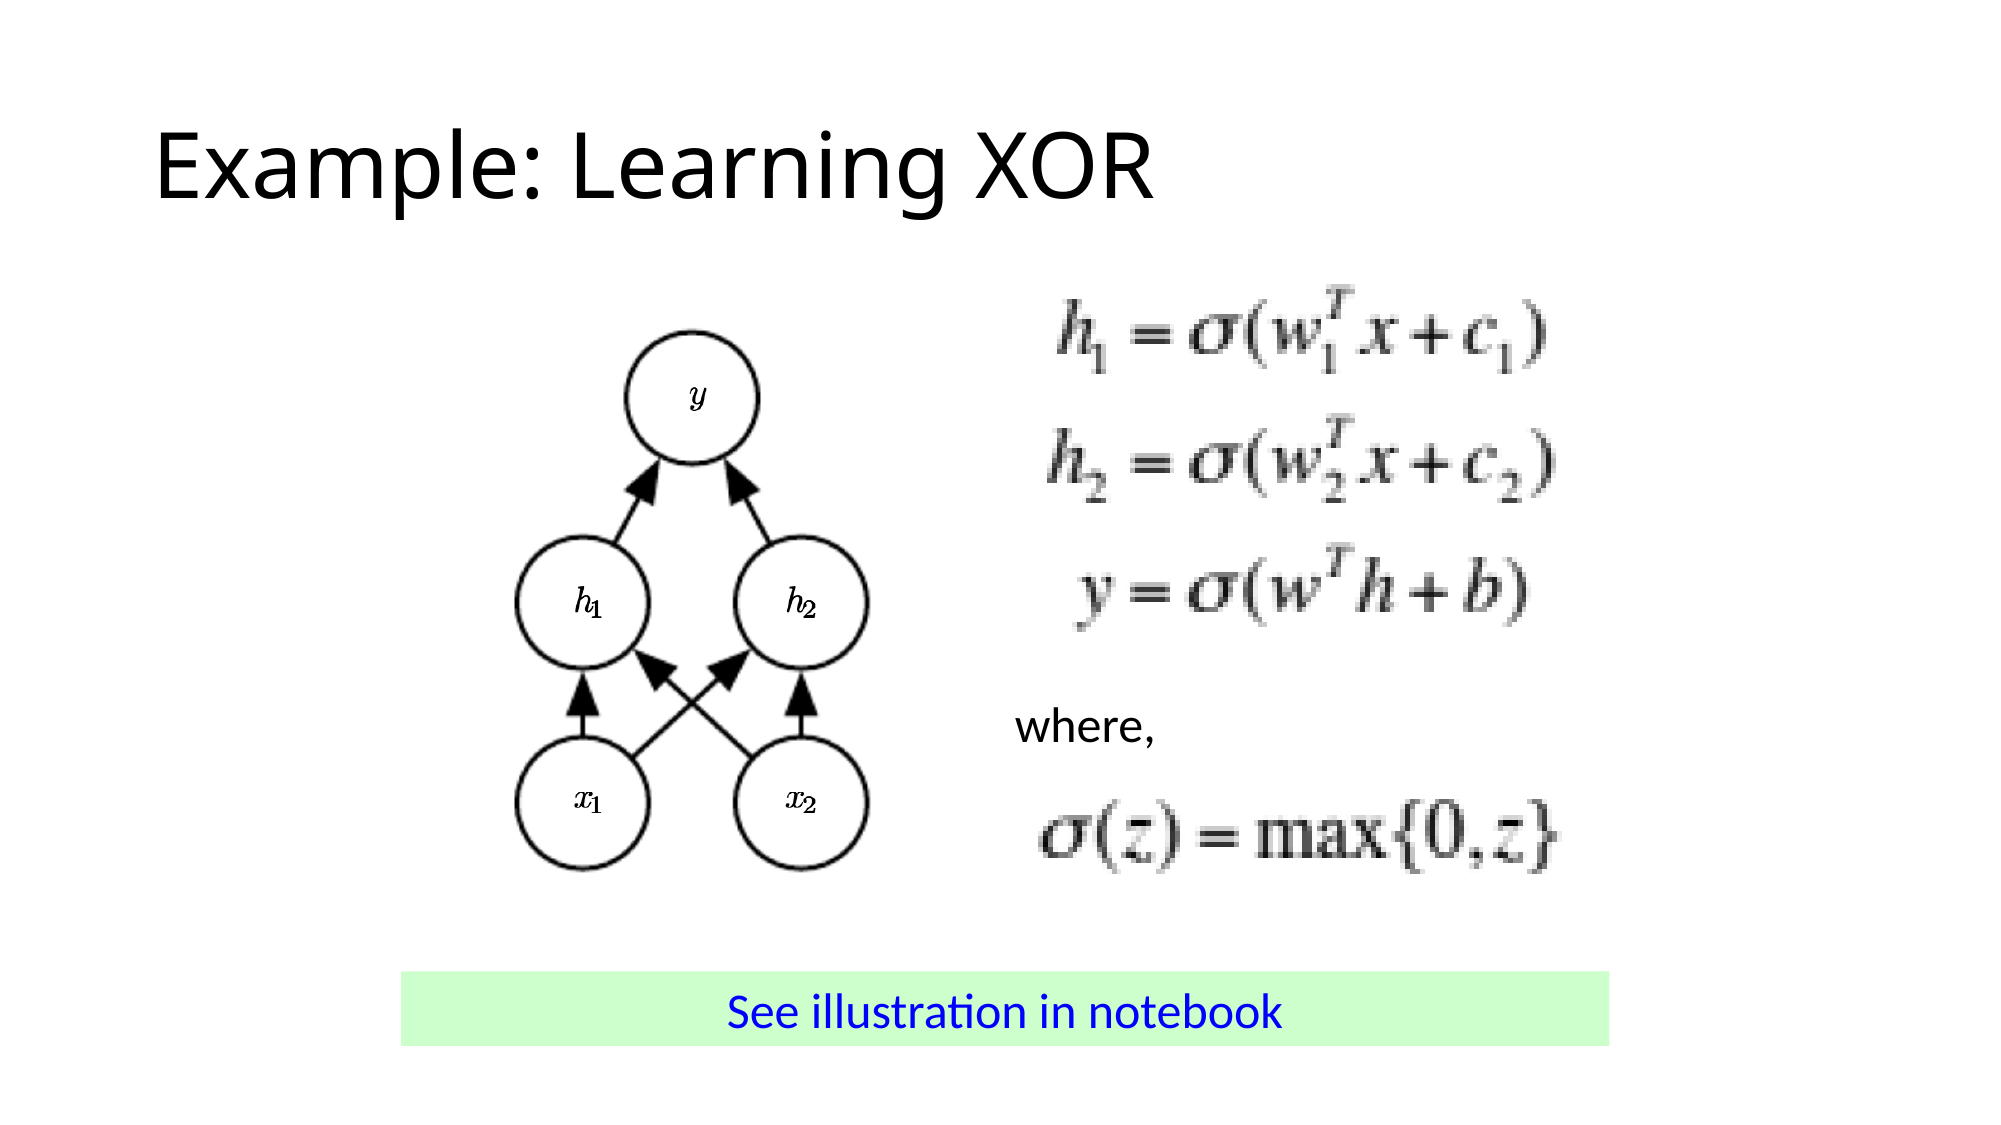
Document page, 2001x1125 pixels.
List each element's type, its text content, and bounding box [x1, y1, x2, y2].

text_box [1029, 783, 1563, 886]
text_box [1038, 265, 1566, 638]
title Example: Learning XOR [137, 59, 1863, 278]
text_box See illustration in notebook [401, 971, 1610, 1046]
picture [473, 317, 909, 896]
text_box where, [999, 684, 1355, 760]
